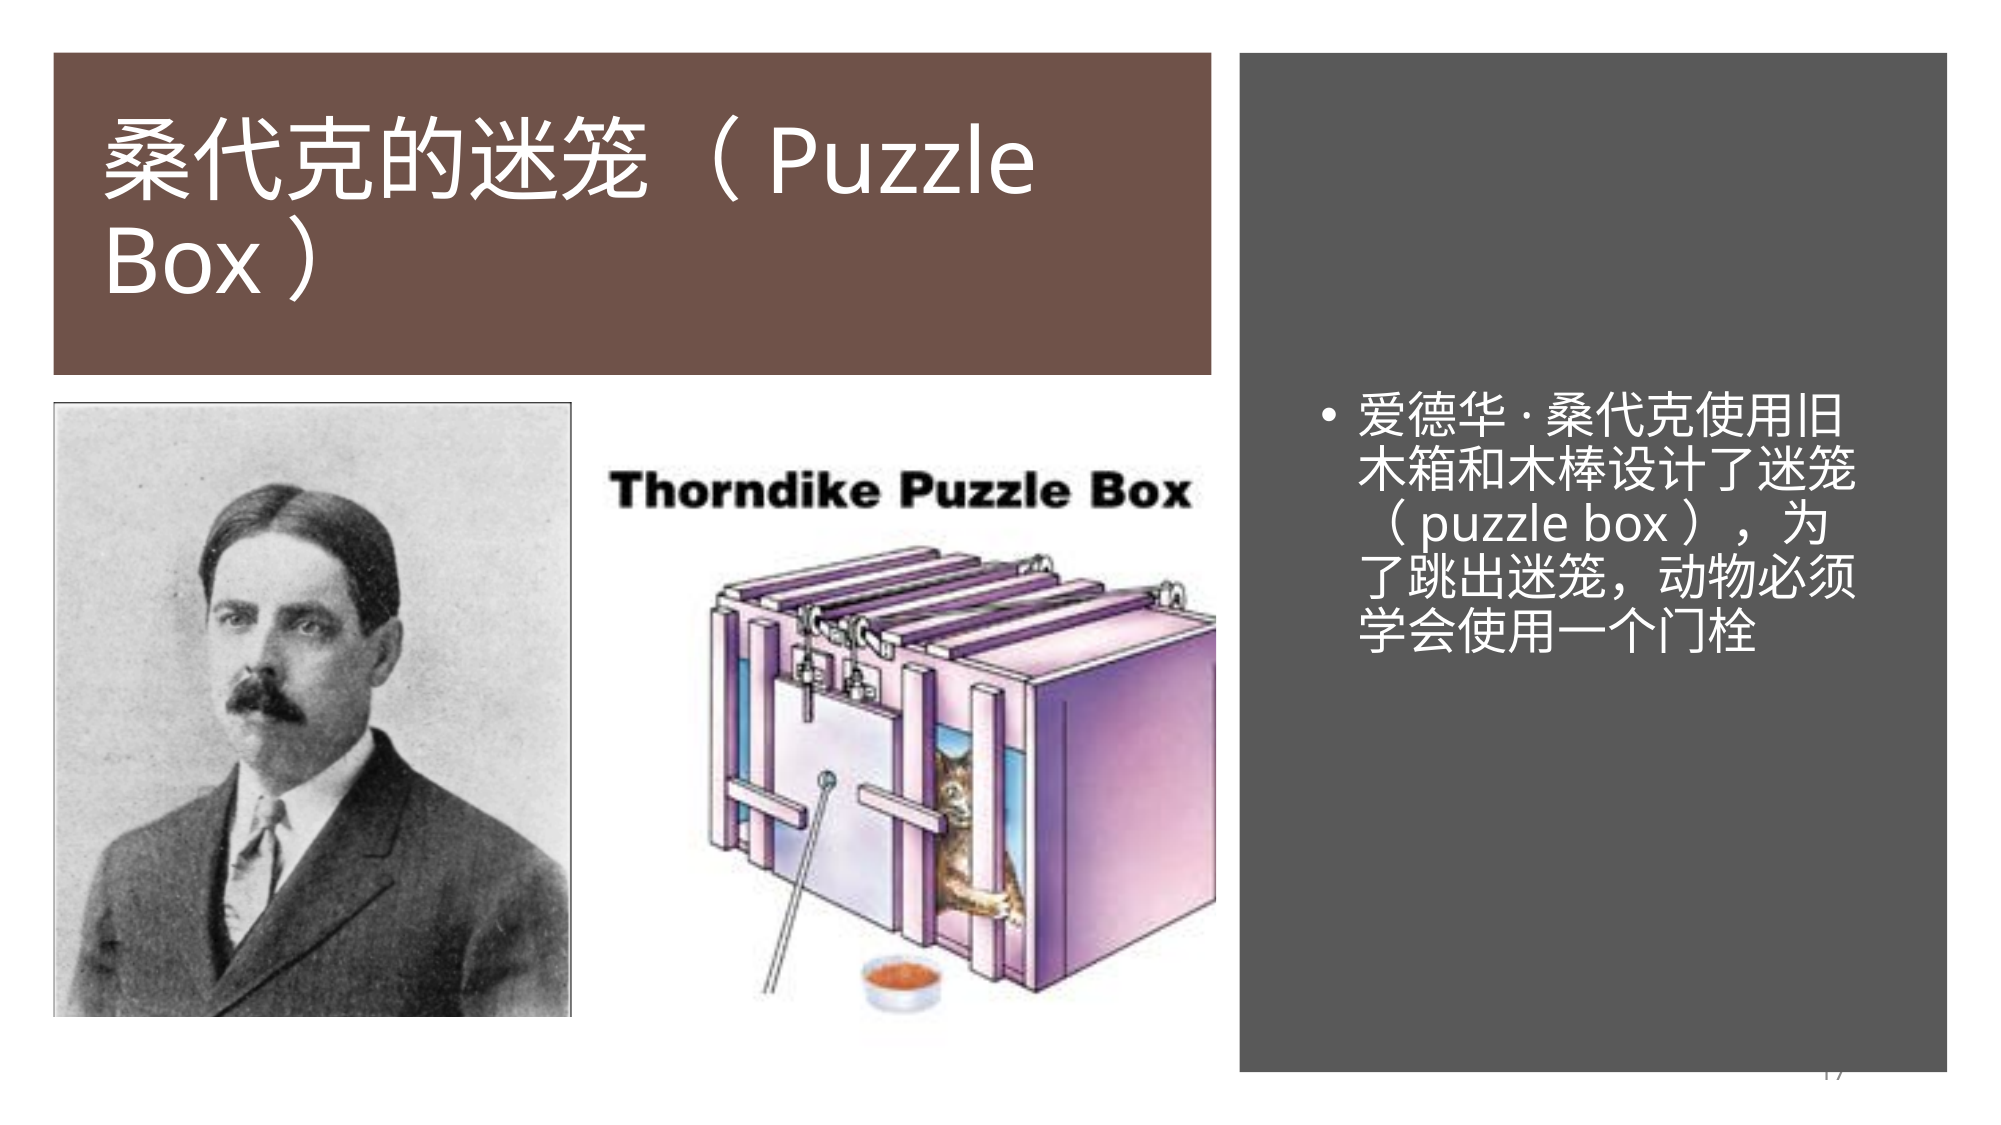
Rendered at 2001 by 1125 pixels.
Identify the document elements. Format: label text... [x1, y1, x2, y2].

slide_number 17 [1412, 1042, 1863, 1103]
list 爱德华·桑代克使用旧木箱和木棒设计了迷笼（puzzle box），为了跳出迷笼，动物必须学会使用一个门栓 [1305, 125, 1882, 1000]
picture [53, 402, 572, 1017]
text_box [53, 52, 1212, 376]
title 桑代克的迷笼（Puzzle Box） [85, 80, 1168, 348]
picture [595, 402, 1217, 1072]
text_box [1239, 52, 1948, 1073]
